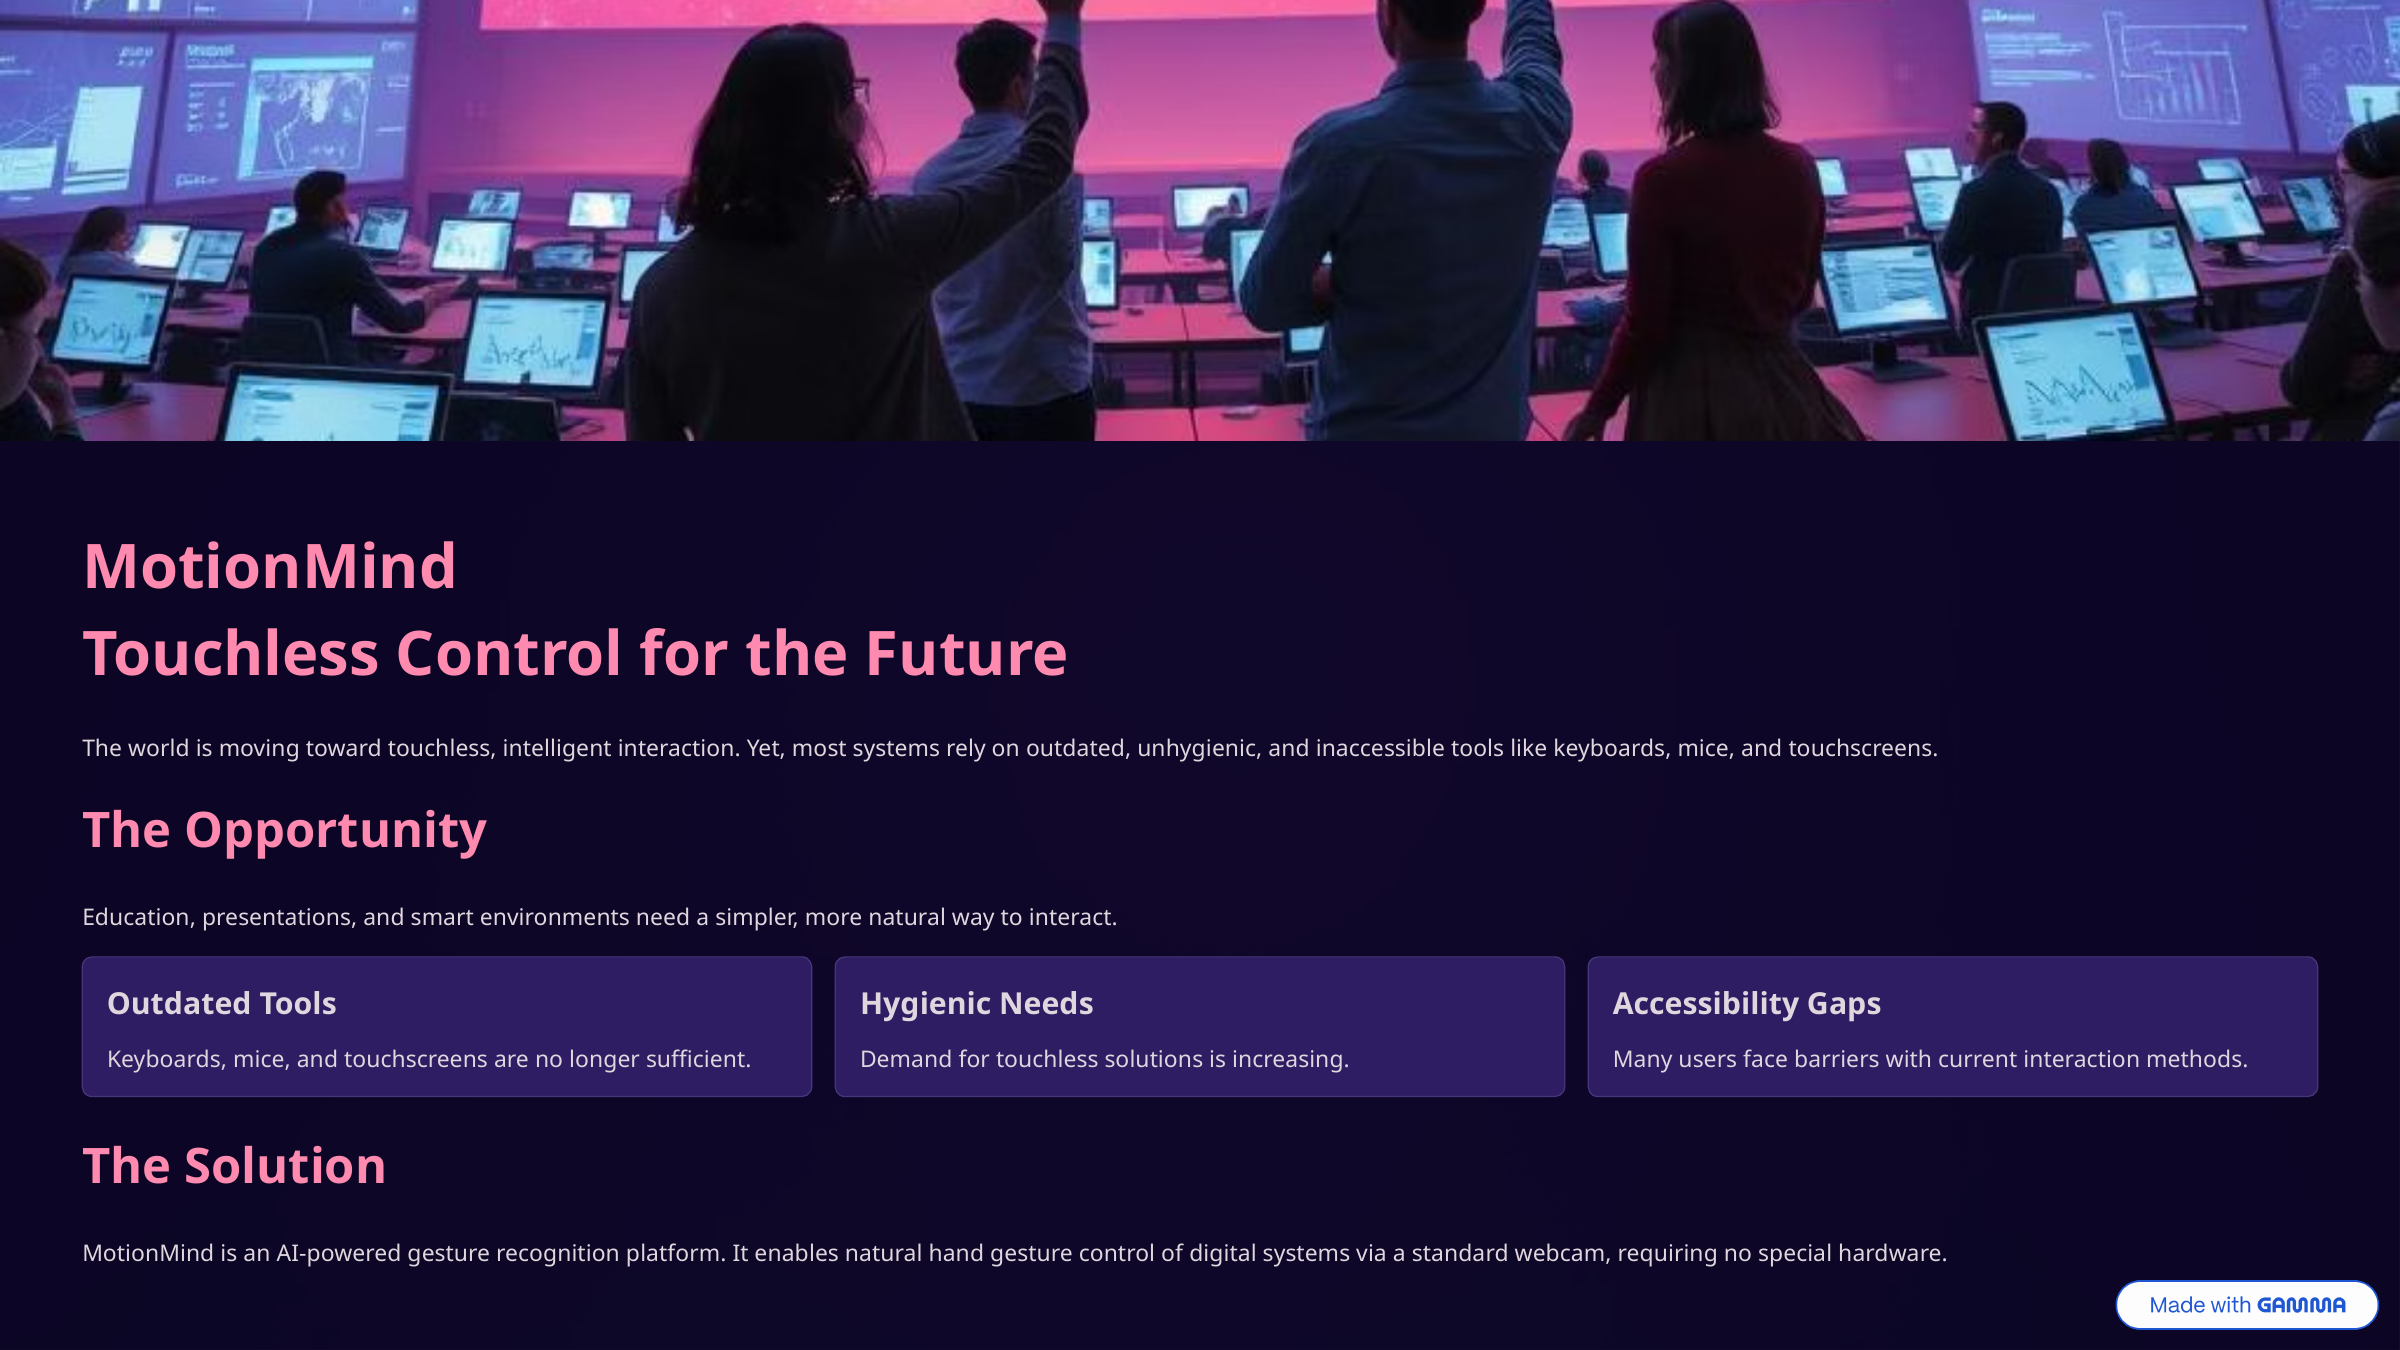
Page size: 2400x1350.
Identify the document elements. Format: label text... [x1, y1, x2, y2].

picture [0, 0, 2400, 441]
text_box Many users face barriers with current interaction methods. [1612, 1034, 2293, 1072]
text_box Education, presentations, and smart environments need a simpler, more natural way to interact. [82, 892, 2318, 931]
text_box Touchless Control for the Future [82, 610, 998, 688]
text_box Hygienic Needs [859, 981, 1169, 1021]
text_box The Opportunity [82, 795, 576, 858]
text_box [835, 956, 1565, 1097]
text_box MotionMind is an AI-powered gesture recognition platform. It enables natural hand gesture control of digital systems via a standard webcam, requiring no special hardware. [82, 1228, 2318, 1267]
text_box Accessibility Gaps [1612, 981, 1922, 1021]
text_box Outdated Tools [106, 981, 416, 1021]
text_box The Solution [82, 1131, 576, 1194]
picture [2106, 1271, 2389, 1339]
text_box Demand for touchless solutions is increasing. [859, 1034, 1540, 1072]
text_box Keyboards, mice, and touchscreens are no longer sufficient. [107, 1034, 787, 1072]
text_box [1588, 956, 2318, 1097]
text_box The world is moving toward touchless, intelligent interaction. Yet, most systems rely on outdated, unhygienic, and inaccessible tools like keyboards, mice, and touchscreens. [82, 723, 2318, 761]
text_box MotionMind [82, 524, 700, 602]
text_box [82, 956, 812, 1097]
